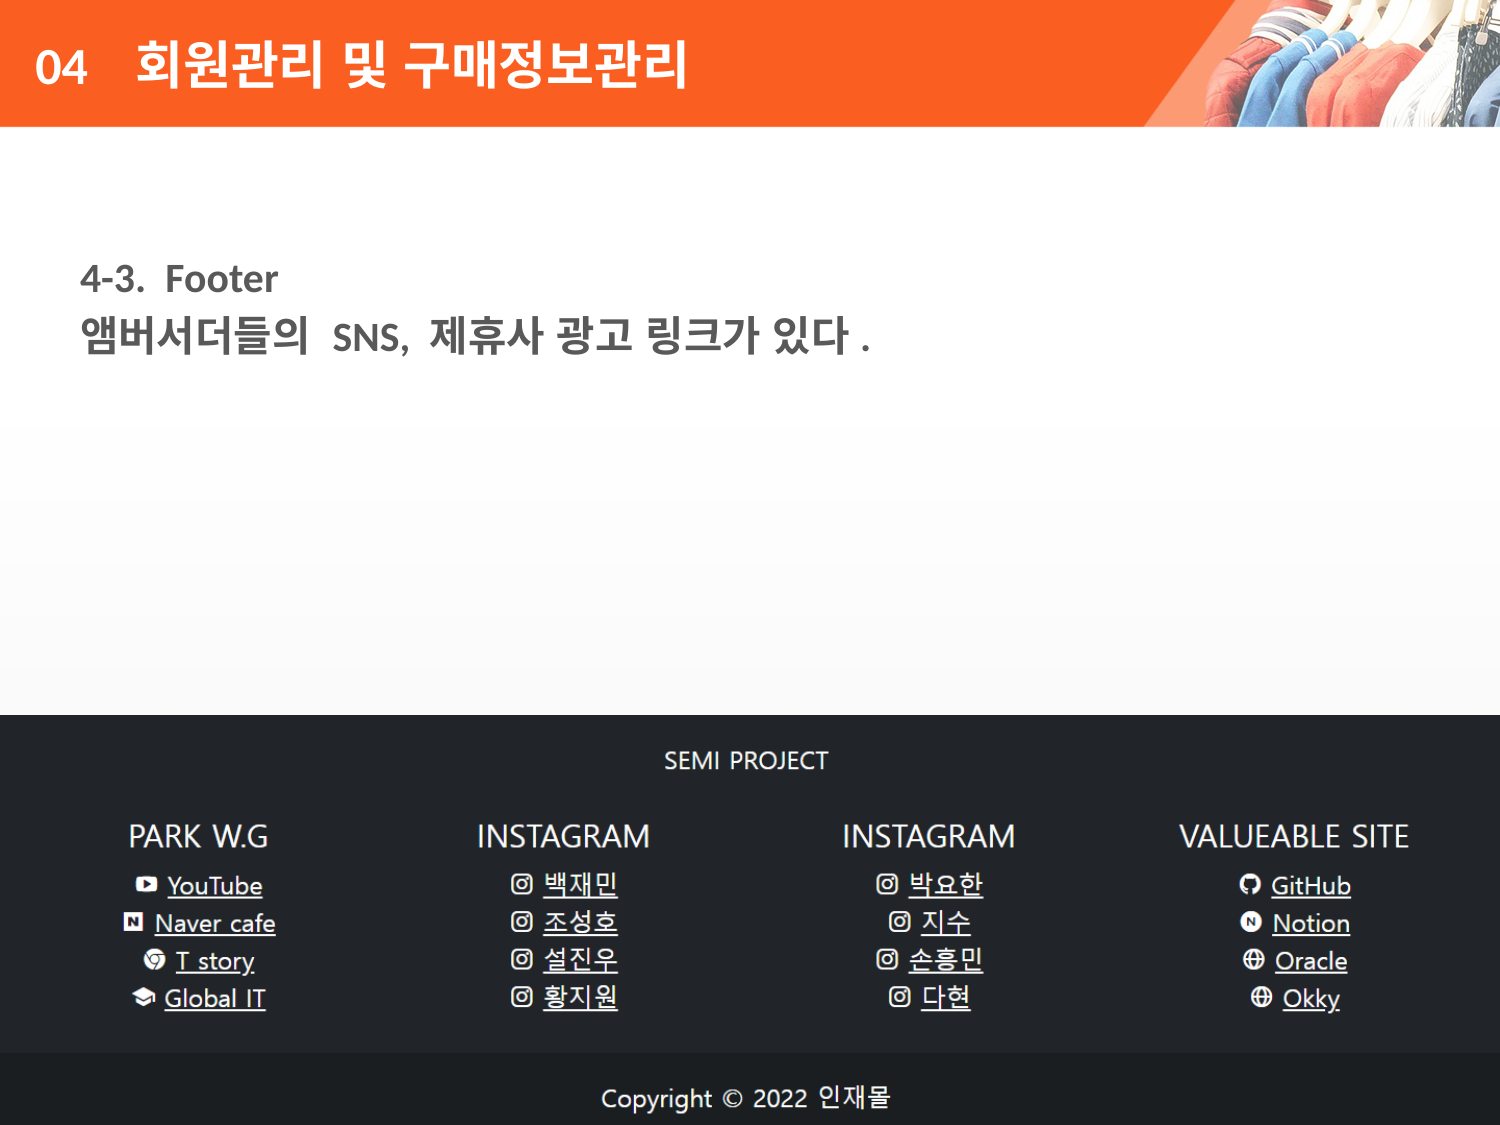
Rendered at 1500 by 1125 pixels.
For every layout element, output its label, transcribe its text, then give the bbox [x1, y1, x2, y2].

title 04 회원관리 및 구매정보관리 [20, 0, 1278, 129]
picture [0, 0, 1500, 1125]
list 4-3. Footer 앰버서더들의 SNS, 제휴사 광고 링크가 있다. [64, 243, 1444, 714]
